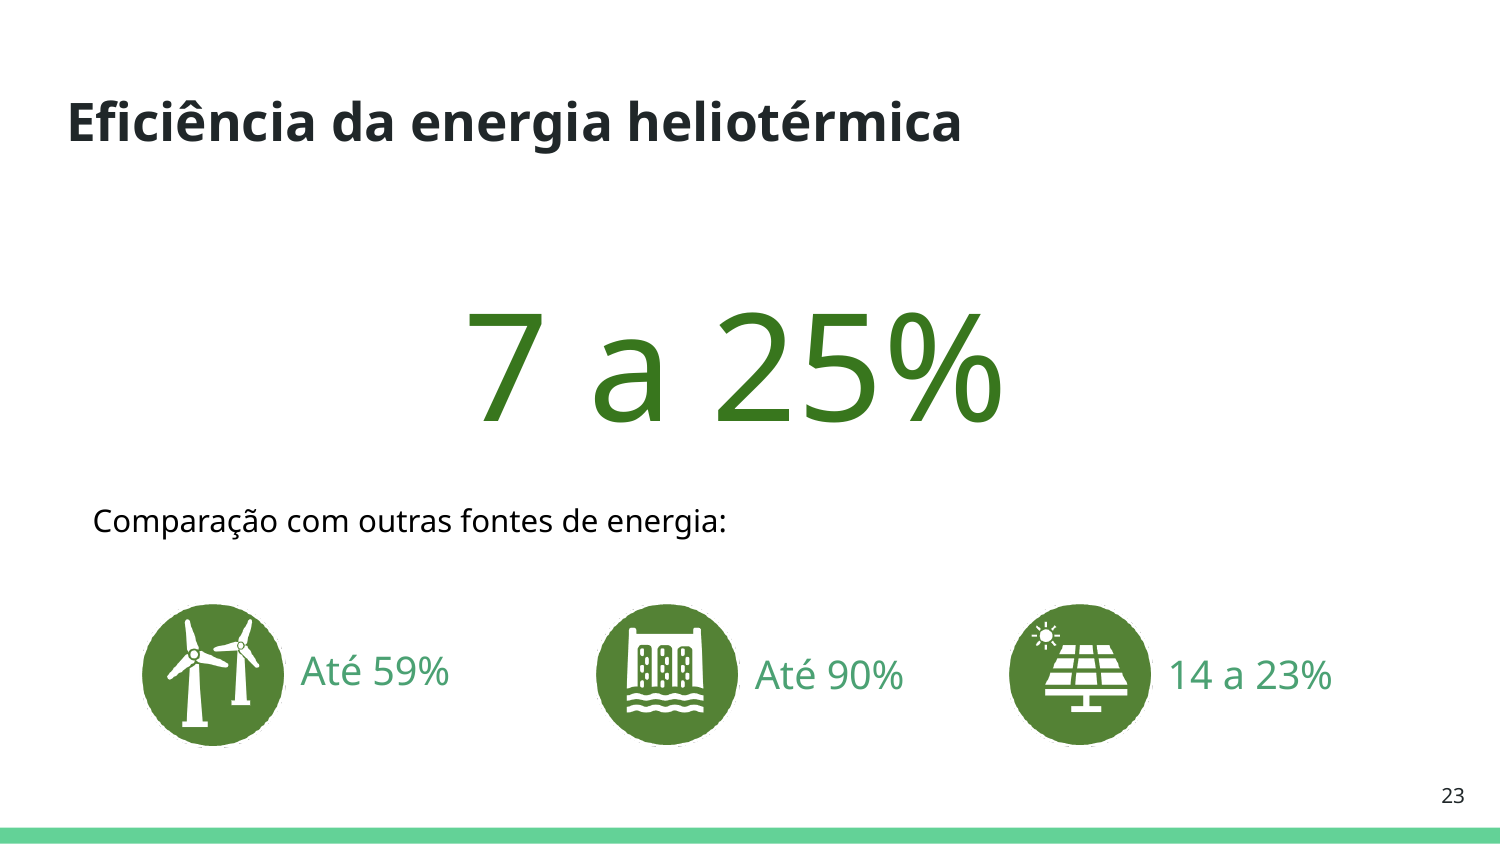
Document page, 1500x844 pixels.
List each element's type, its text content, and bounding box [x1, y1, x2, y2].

text_box Comparação com outras fontes de energia: [77, 486, 823, 554]
slide_number ‹#› [1389, 764, 1480, 830]
picture [593, 601, 741, 747]
text_box 14 a 23% [1158, 635, 1361, 713]
list 7 a 25% [448, 229, 1052, 422]
picture [1005, 601, 1154, 747]
text_box Até 90% [745, 635, 948, 713]
picture [138, 600, 286, 748]
text_box Até 59% [290, 630, 494, 709]
title Eficiência da energia heliotérmica [51, 72, 1449, 167]
